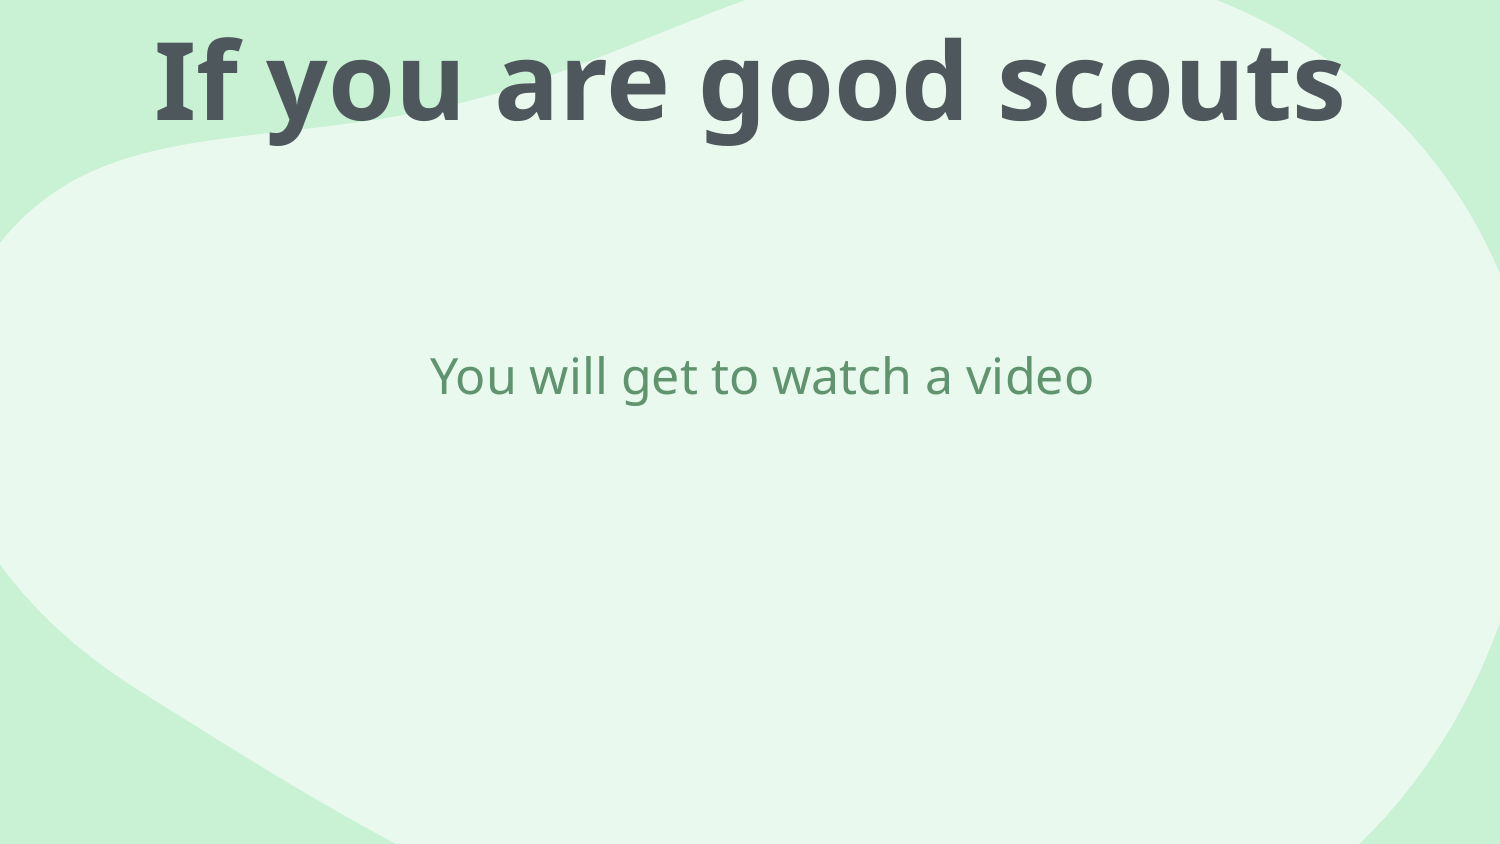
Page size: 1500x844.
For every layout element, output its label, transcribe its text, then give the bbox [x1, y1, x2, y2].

title If you are good scouts [0, 0, 1500, 158]
subtitle You will get to watch a video [231, 253, 1271, 495]
